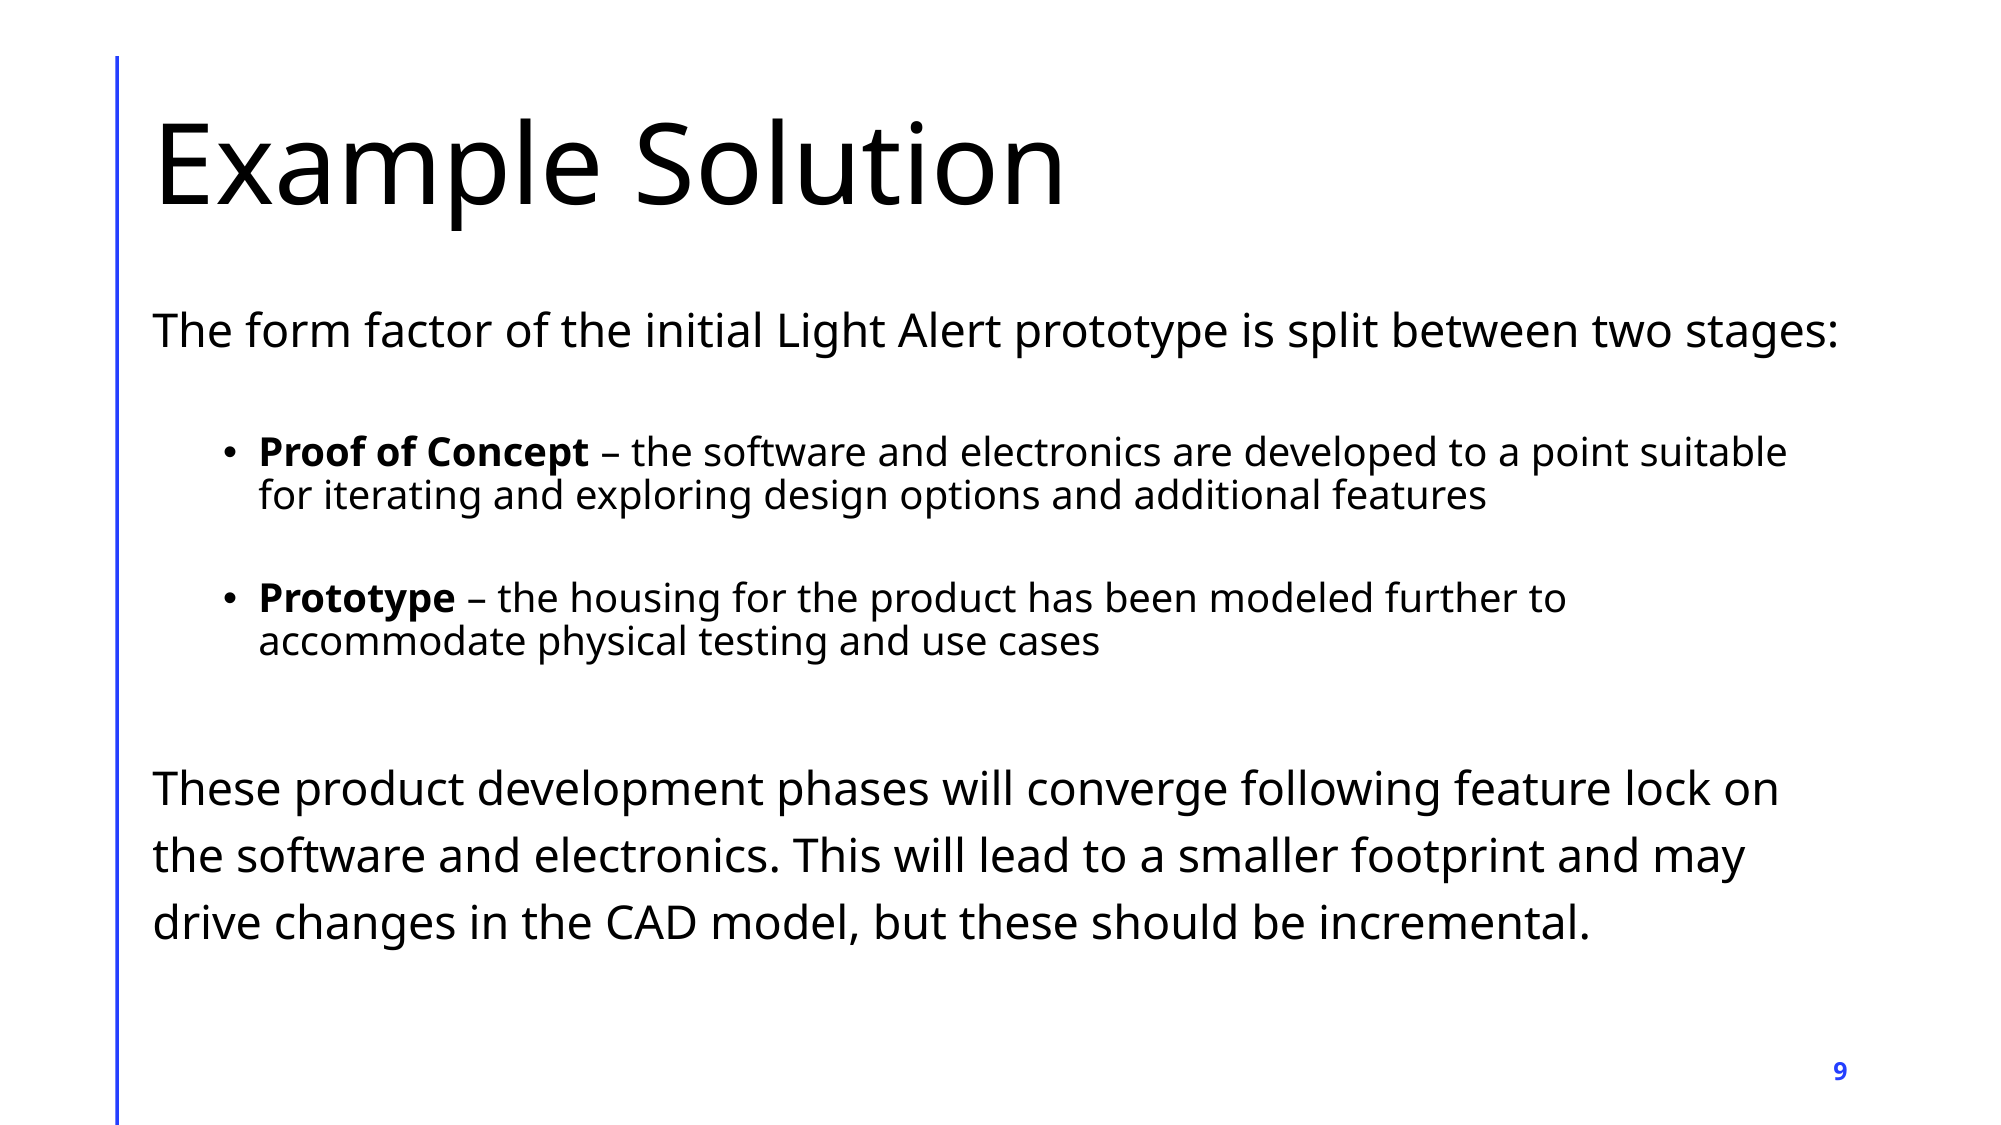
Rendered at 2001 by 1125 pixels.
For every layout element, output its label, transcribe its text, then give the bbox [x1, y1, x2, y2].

title Example Solution [137, 59, 1863, 278]
slide_number 9 [1412, 1042, 1863, 1103]
list The form factor of the initial Light Alert prototype is split between two stages: Proof of Concept – the software and electronics are developed to a point suitable for iterating and exploring design options and additional features Prototype – the housing for the product has been modeled further to accommodate physical testing and use cases These product development phases will converge following feature lock on the software and electronics. This will lead to a smaller footprint and may drive changes in the CAD model, but these should be incremental. [137, 299, 1863, 1014]
